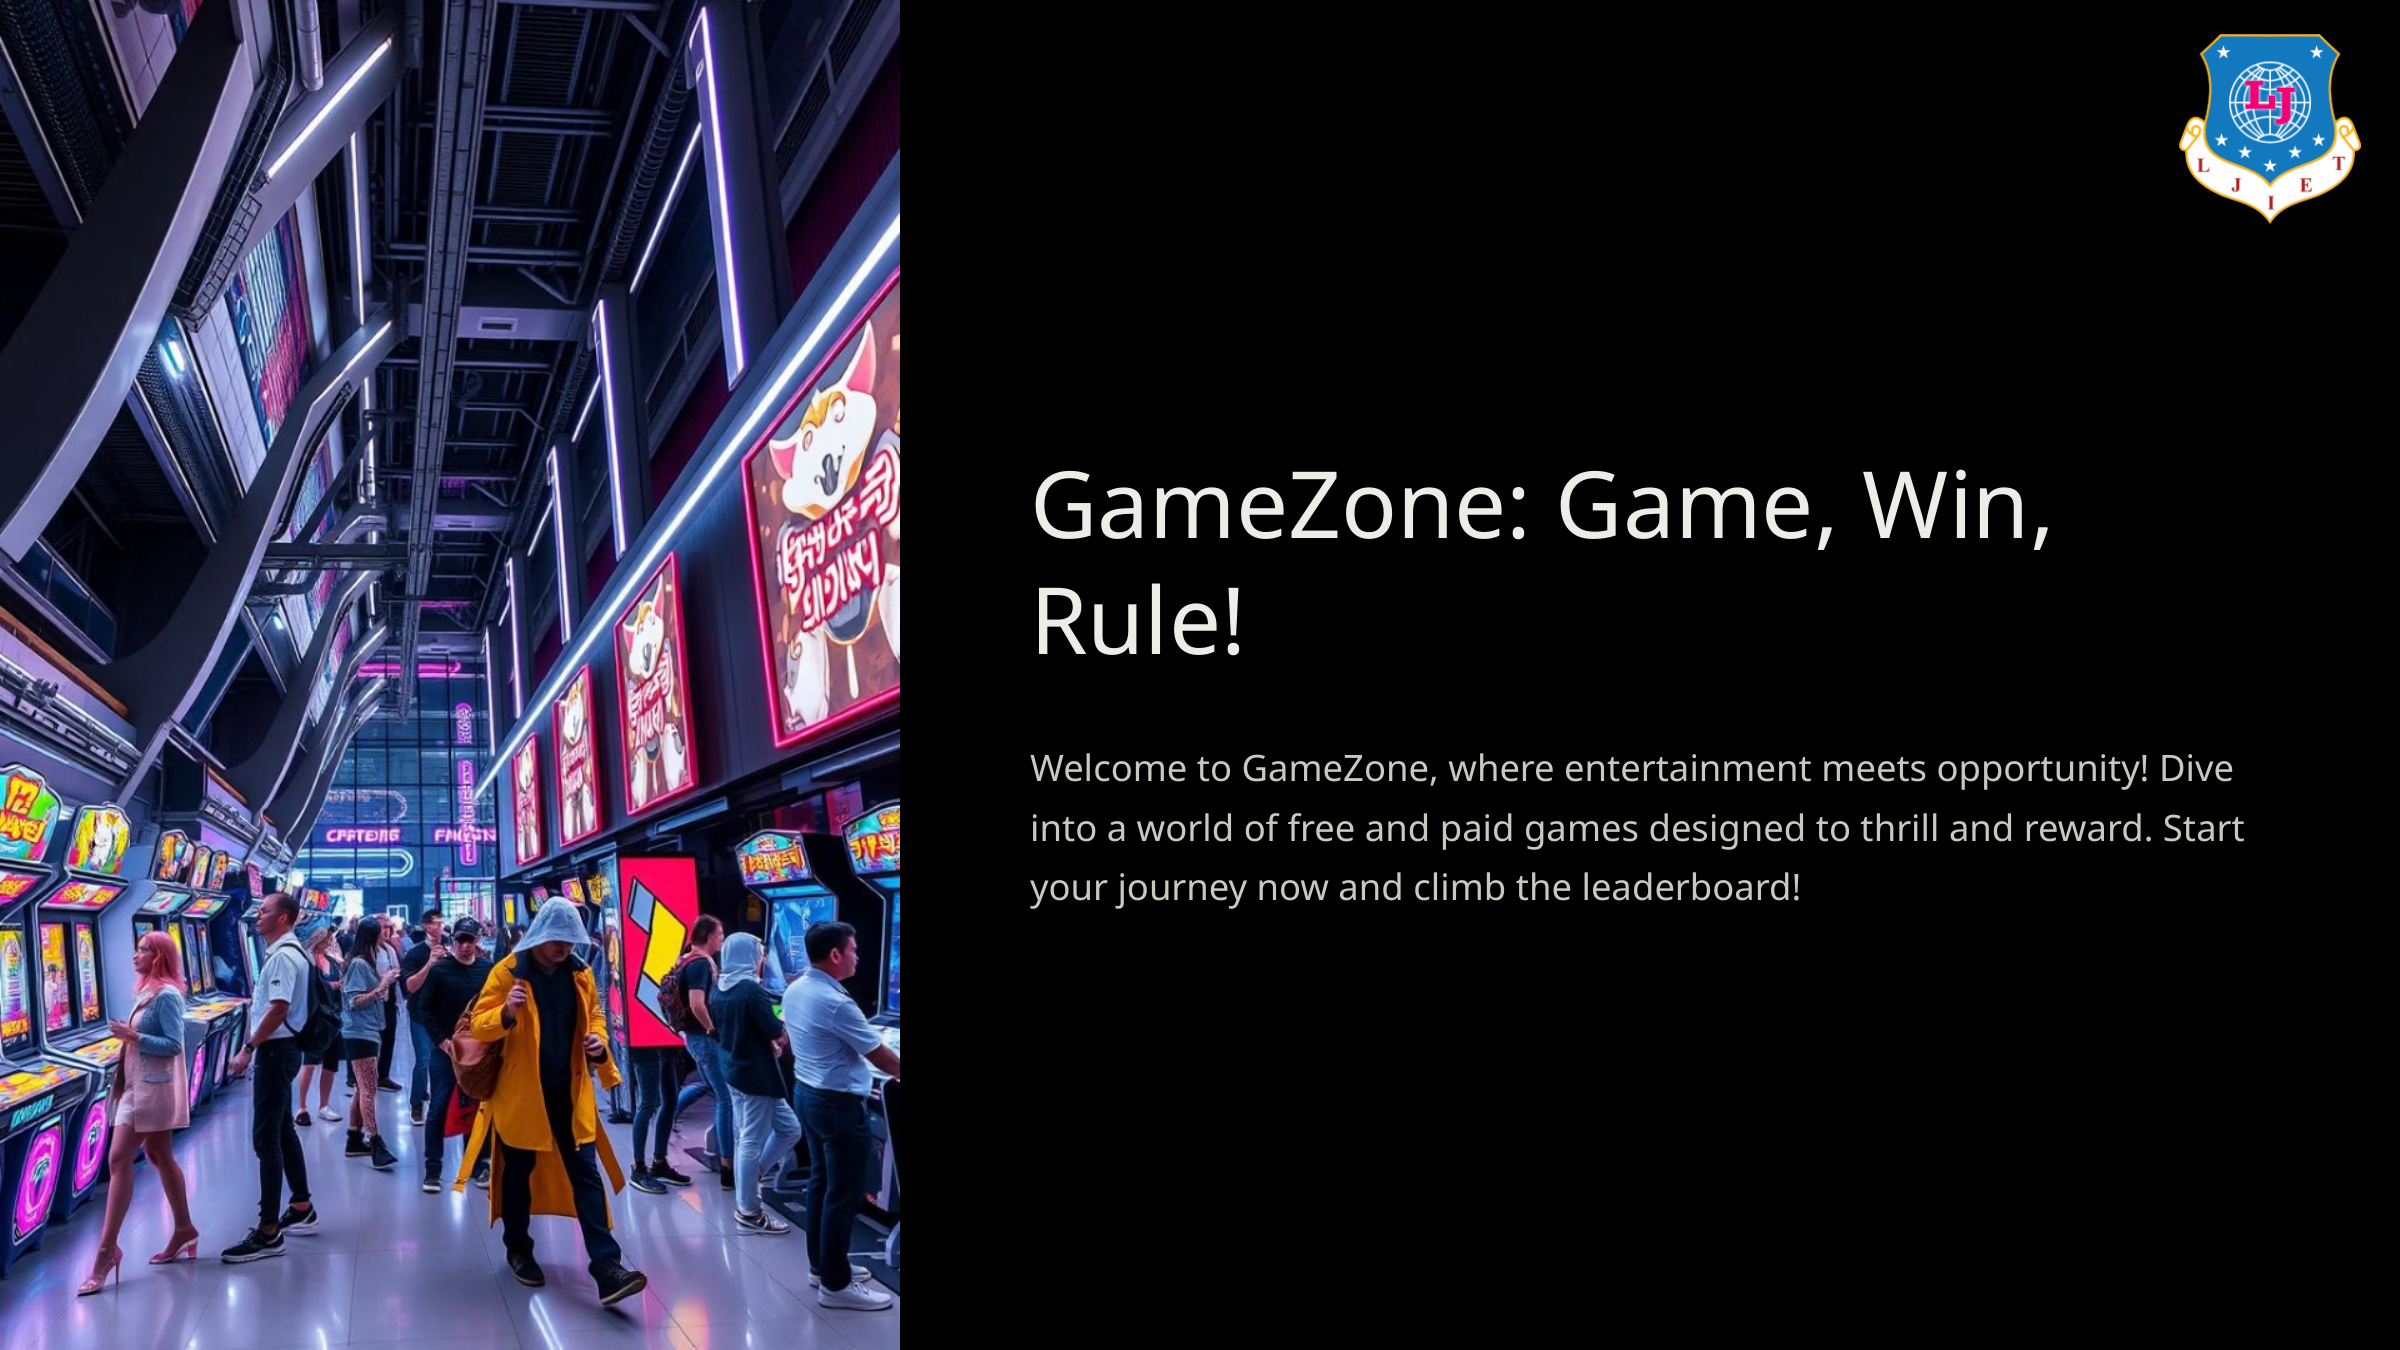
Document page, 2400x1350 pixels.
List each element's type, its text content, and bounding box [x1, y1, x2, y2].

text_box GameZone: Game, Win, Rule! [1030, 441, 2270, 674]
text_box Welcome to GameZone, where entertainment meets opportunity! Dive into a world of free and paid games designed to thrill and reward. Start your journey now and climb the leaderboard! [1030, 729, 2270, 909]
picture [0, 0, 900, 1350]
picture [2179, 34, 2361, 224]
